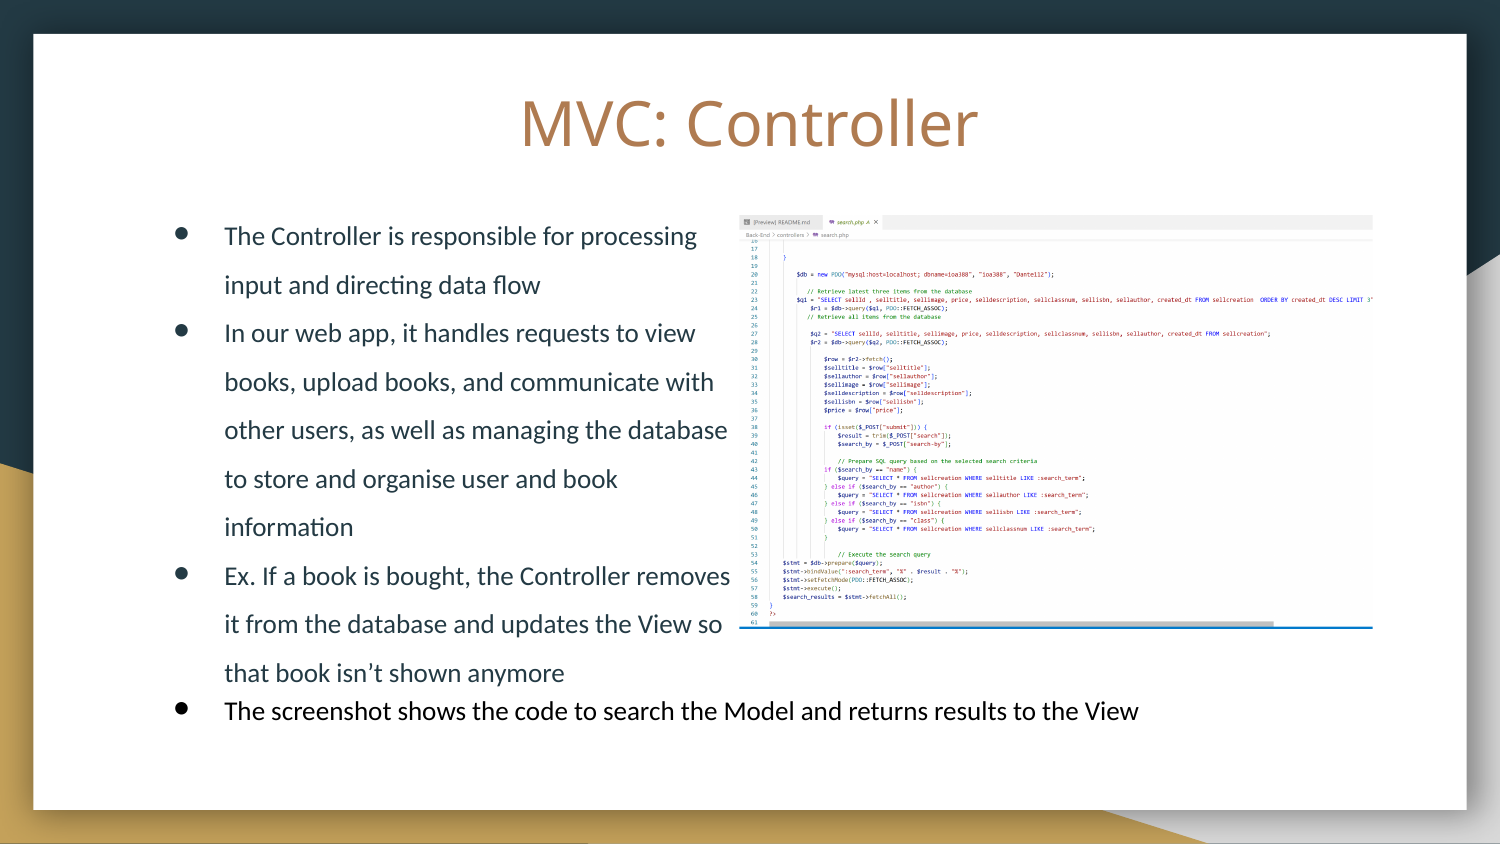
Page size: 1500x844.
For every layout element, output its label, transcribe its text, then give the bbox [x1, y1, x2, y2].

list The Controller is responsible for processing input and directing data flow In our web app, it handles requests to view books, upload books, and communicate with other users, as well as managing the database to store and organise user and book information Ex. If a book is bought, the Controller removes it from the database and updates the View so that book isn’t shown anymore [134, 187, 750, 678]
text_box The screenshot shows the code to search the Model and returns results to the View [134, 678, 1373, 742]
picture [739, 215, 1373, 629]
title MVC: Controller [134, 69, 1366, 213]
